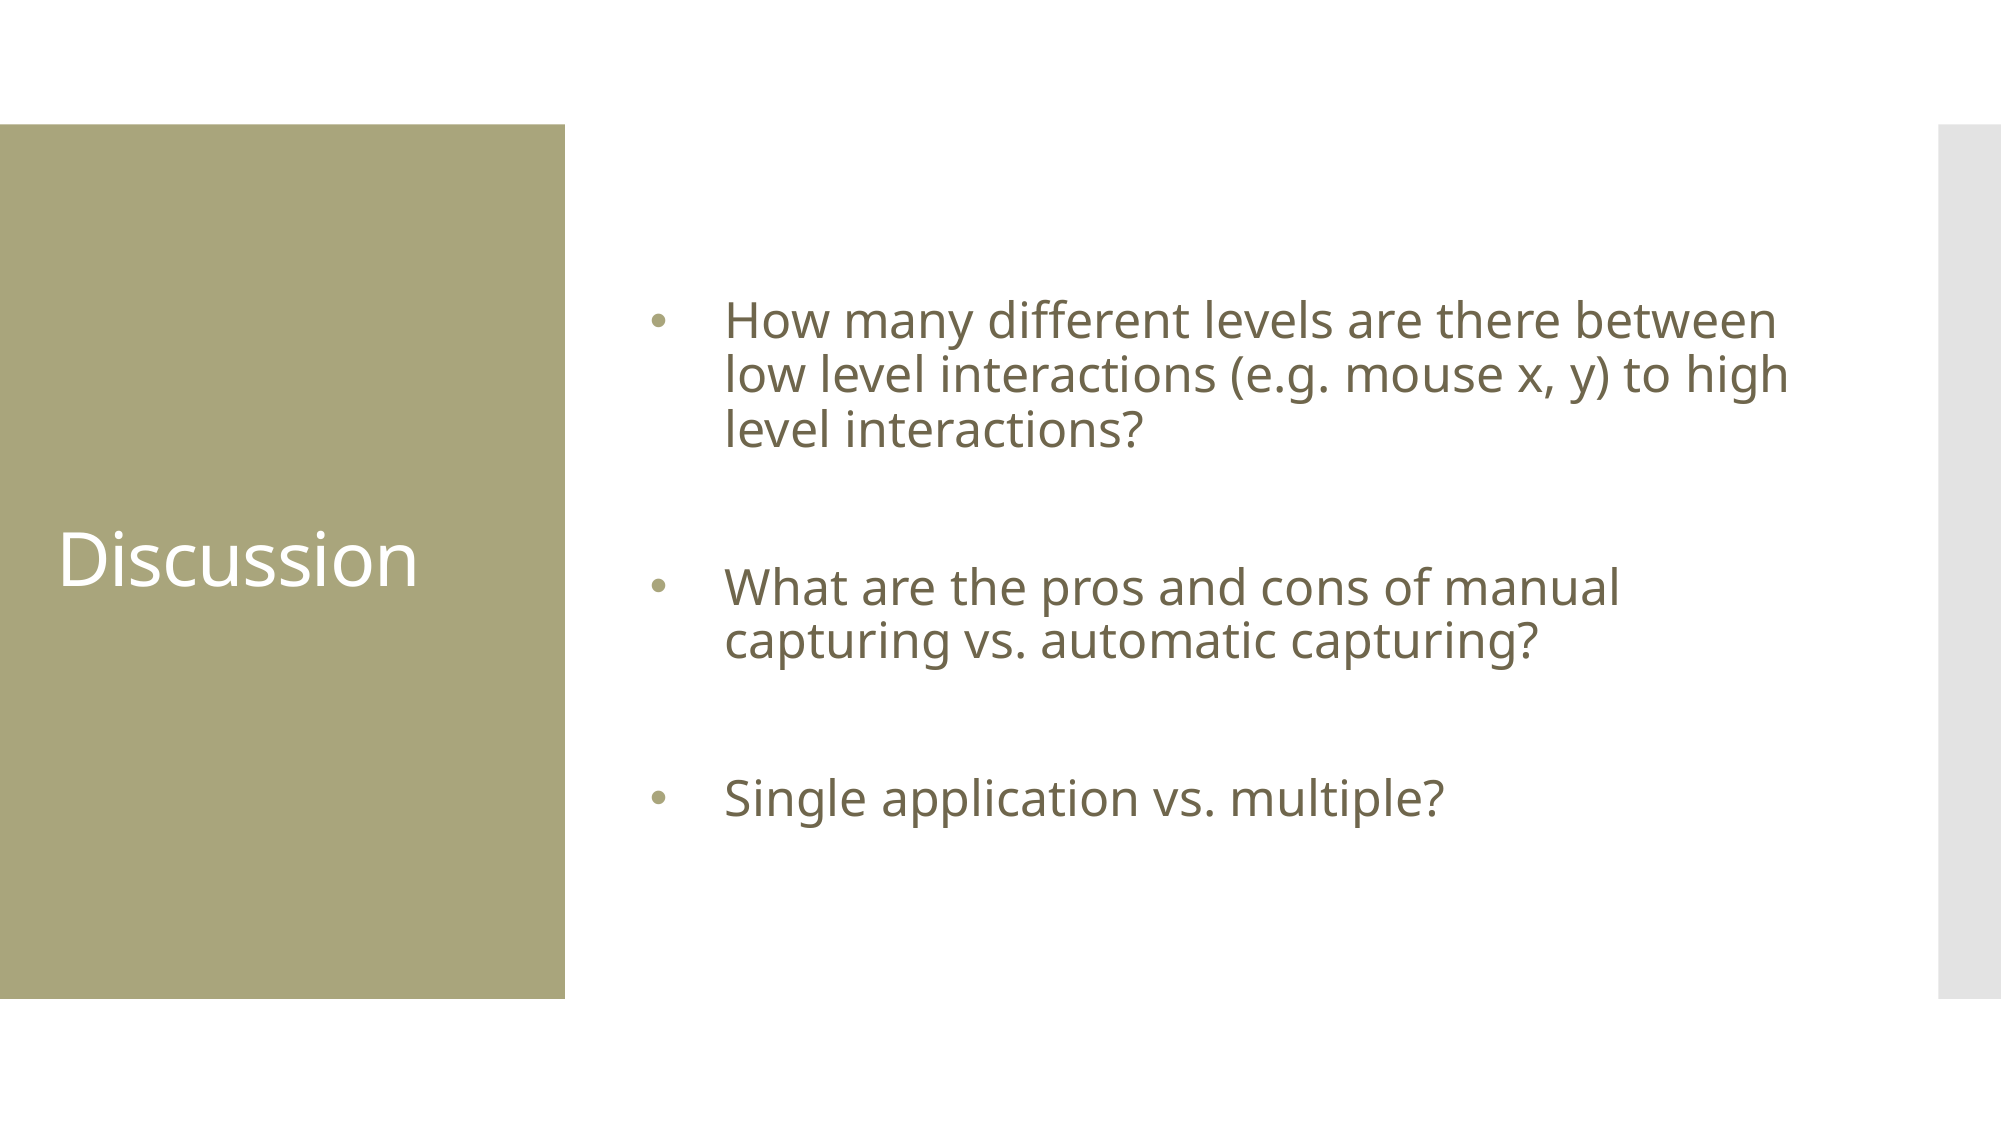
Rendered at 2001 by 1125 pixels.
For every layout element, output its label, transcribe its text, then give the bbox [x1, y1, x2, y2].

list How many different levels are there between low level interactions (e.g. mouse x, y) to high level interactions? What are the pros and cons of manual capturing vs. automatic capturing? Single application vs. multiple? [634, 141, 1835, 982]
title Discussion [41, 184, 525, 940]
